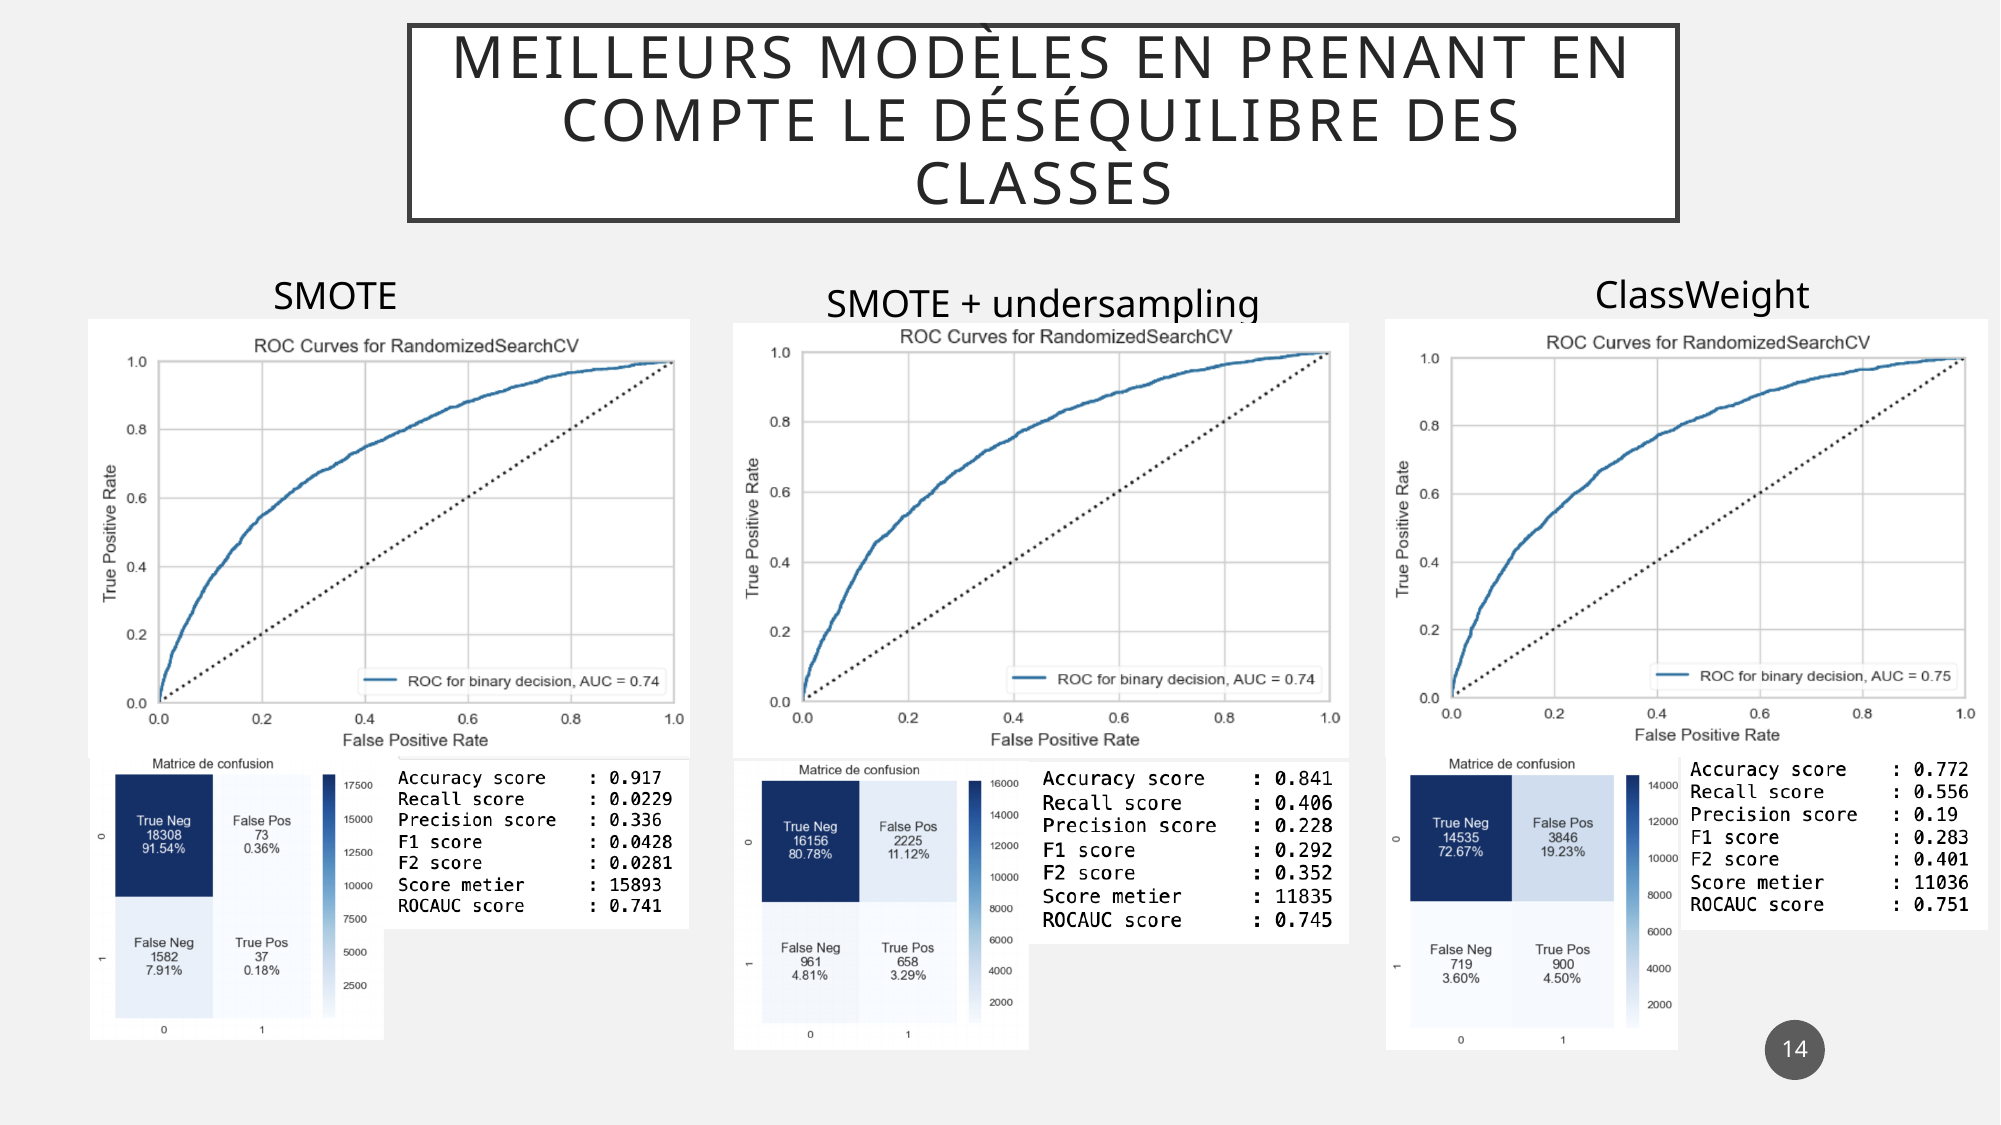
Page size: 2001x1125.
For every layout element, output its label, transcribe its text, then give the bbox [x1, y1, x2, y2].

text_box ClassWeight [1580, 263, 1825, 318]
text_box SMOTE + undersampling [811, 272, 1276, 323]
text_box SMOTE [258, 265, 413, 319]
picture [1385, 318, 1988, 1050]
picture [734, 761, 1349, 1050]
slide_number 14 [1764, 1019, 1825, 1080]
title Meilleurs modèles en prenant en compte le déséquilibre des classes [407, 23, 1680, 223]
picture [88, 319, 690, 1040]
picture [733, 323, 1349, 758]
